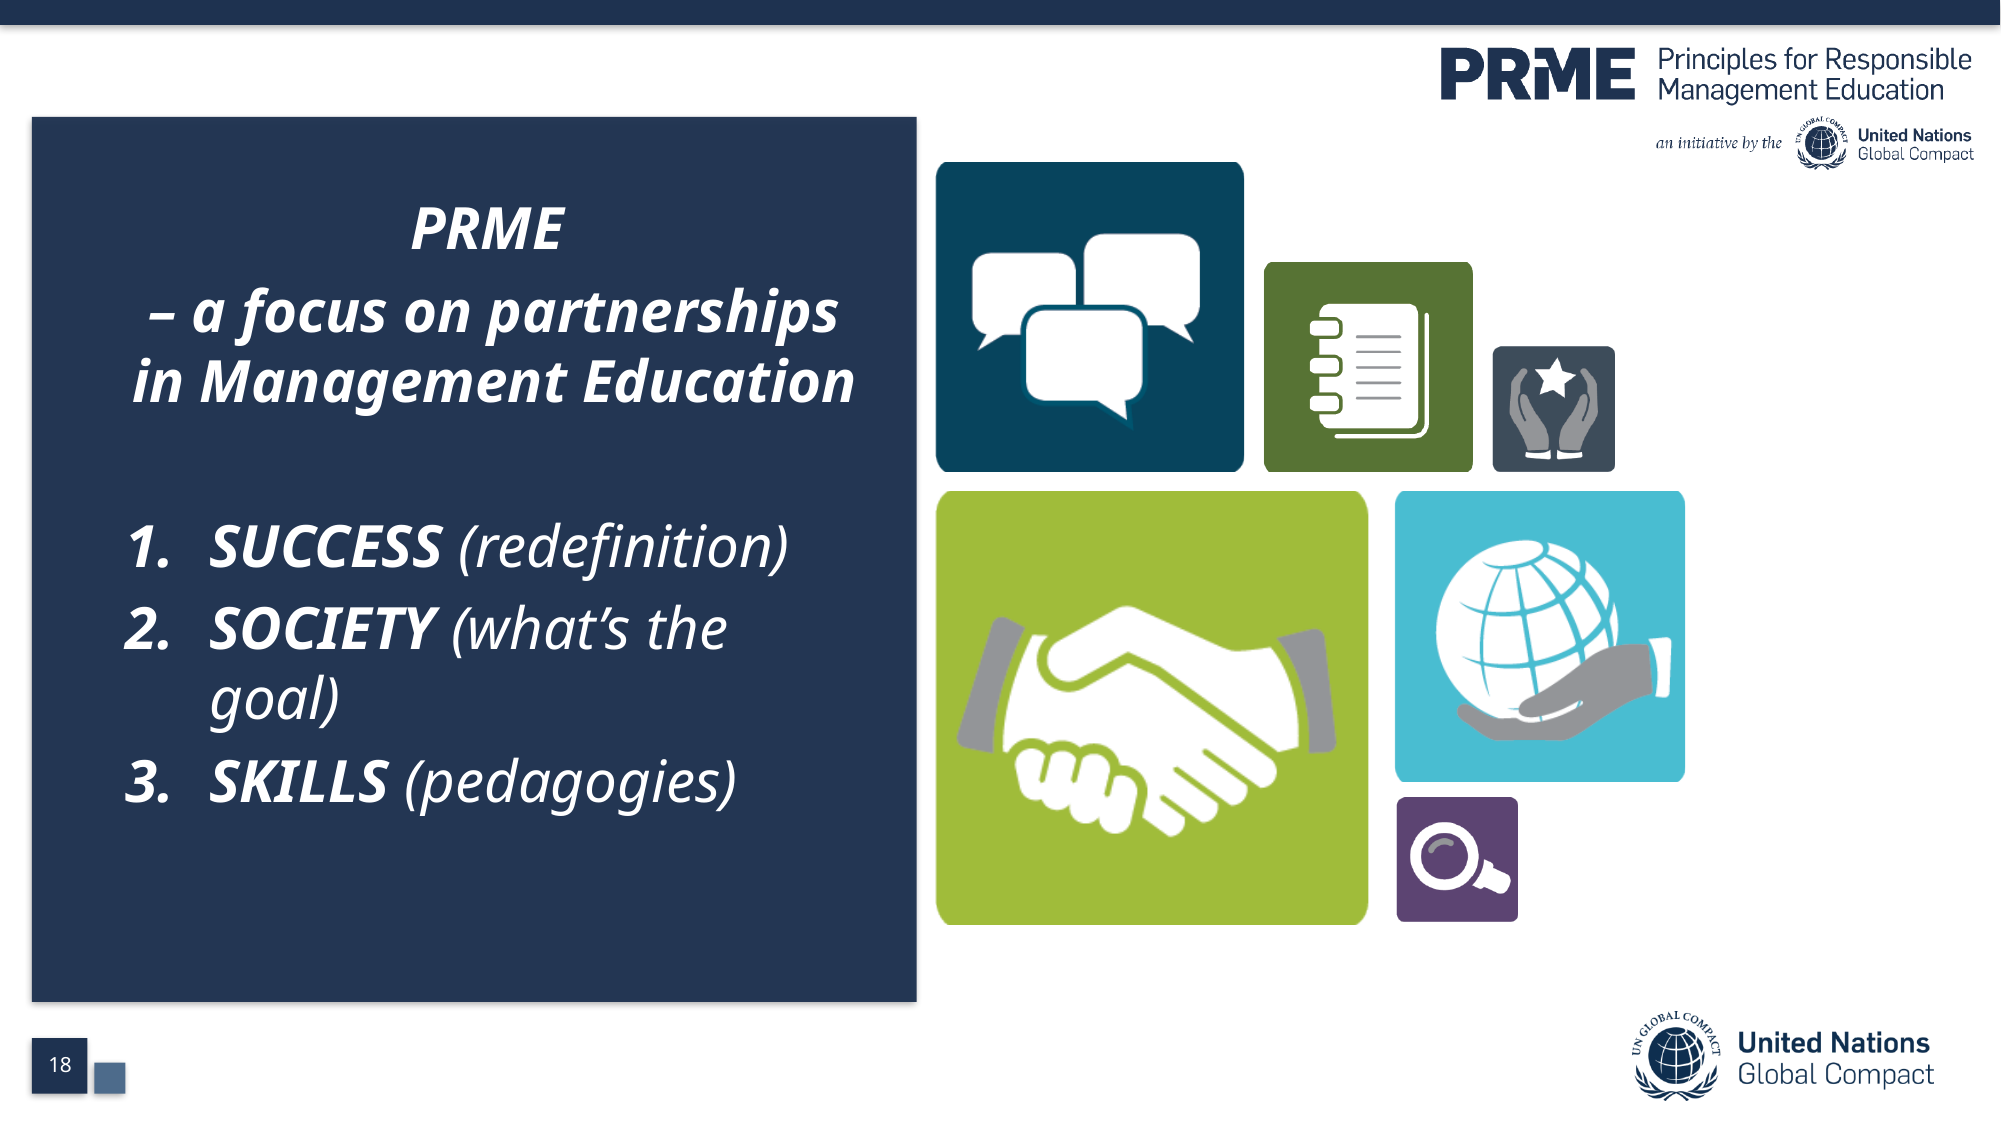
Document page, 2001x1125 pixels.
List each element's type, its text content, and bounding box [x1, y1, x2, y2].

picture [1395, 796, 1519, 923]
slide_number 18 [10, 1048, 110, 1084]
list PRME – a focus on partnerships in Management Education SUCCESS (redefinition) SOCIETY (what’s the goal) SKILLS (pedagogies) [109, 162, 880, 925]
picture [1236, 456, 1245, 472]
picture [934, 162, 945, 472]
picture [972, 253, 1076, 350]
picture [1632, 1011, 1934, 1101]
picture [1084, 234, 1200, 342]
picture [1492, 346, 1615, 472]
picture [1027, 310, 1142, 418]
picture [1263, 262, 1474, 472]
picture [934, 491, 1369, 926]
picture [1440, 47, 1974, 170]
picture [1238, 162, 1245, 178]
picture [1394, 491, 1686, 783]
